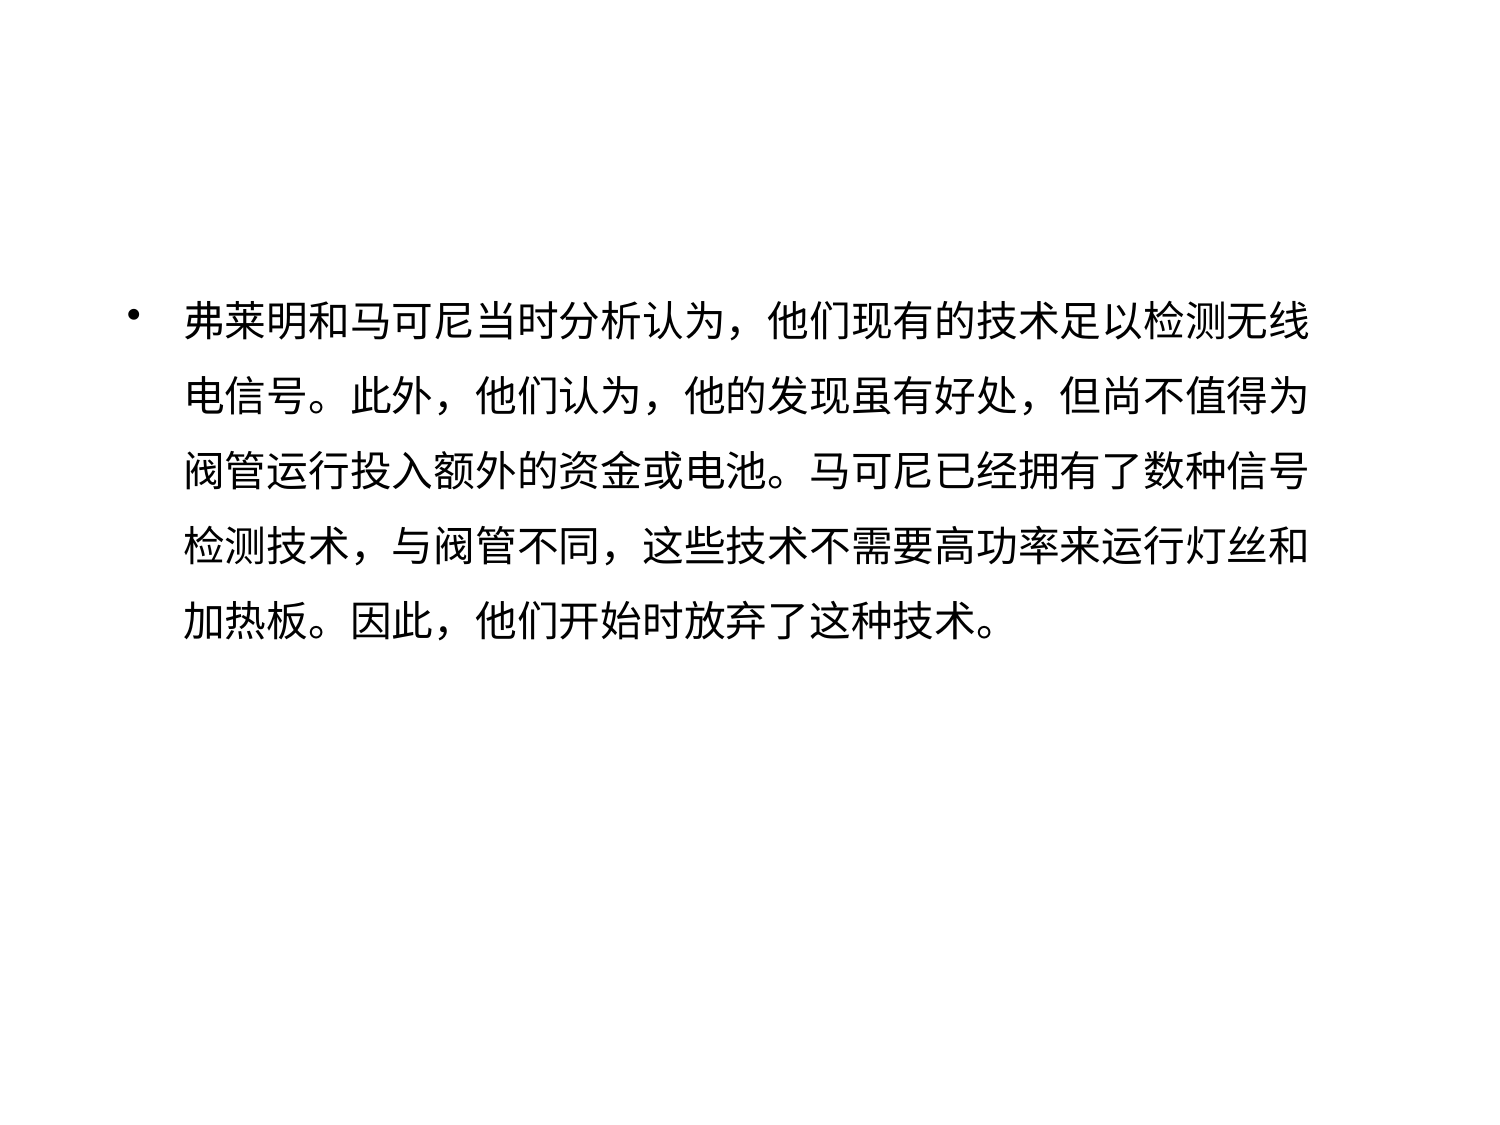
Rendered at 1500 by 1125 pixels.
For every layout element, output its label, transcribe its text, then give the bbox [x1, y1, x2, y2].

list 弗莱明和马可尼当时分析认为，他们现有的技术足以检测无线电信号。此外，他们认为，他的发现虽有好处，但尚不值得为阀管运行投入额外的资金或电池。马可尼已经拥有了数种信号检测技术，与阀管不同，这些技术不需要高功率来运行灯丝和加热板。因此，他们开始时放弃了这种技术。 [111, 262, 1354, 776]
